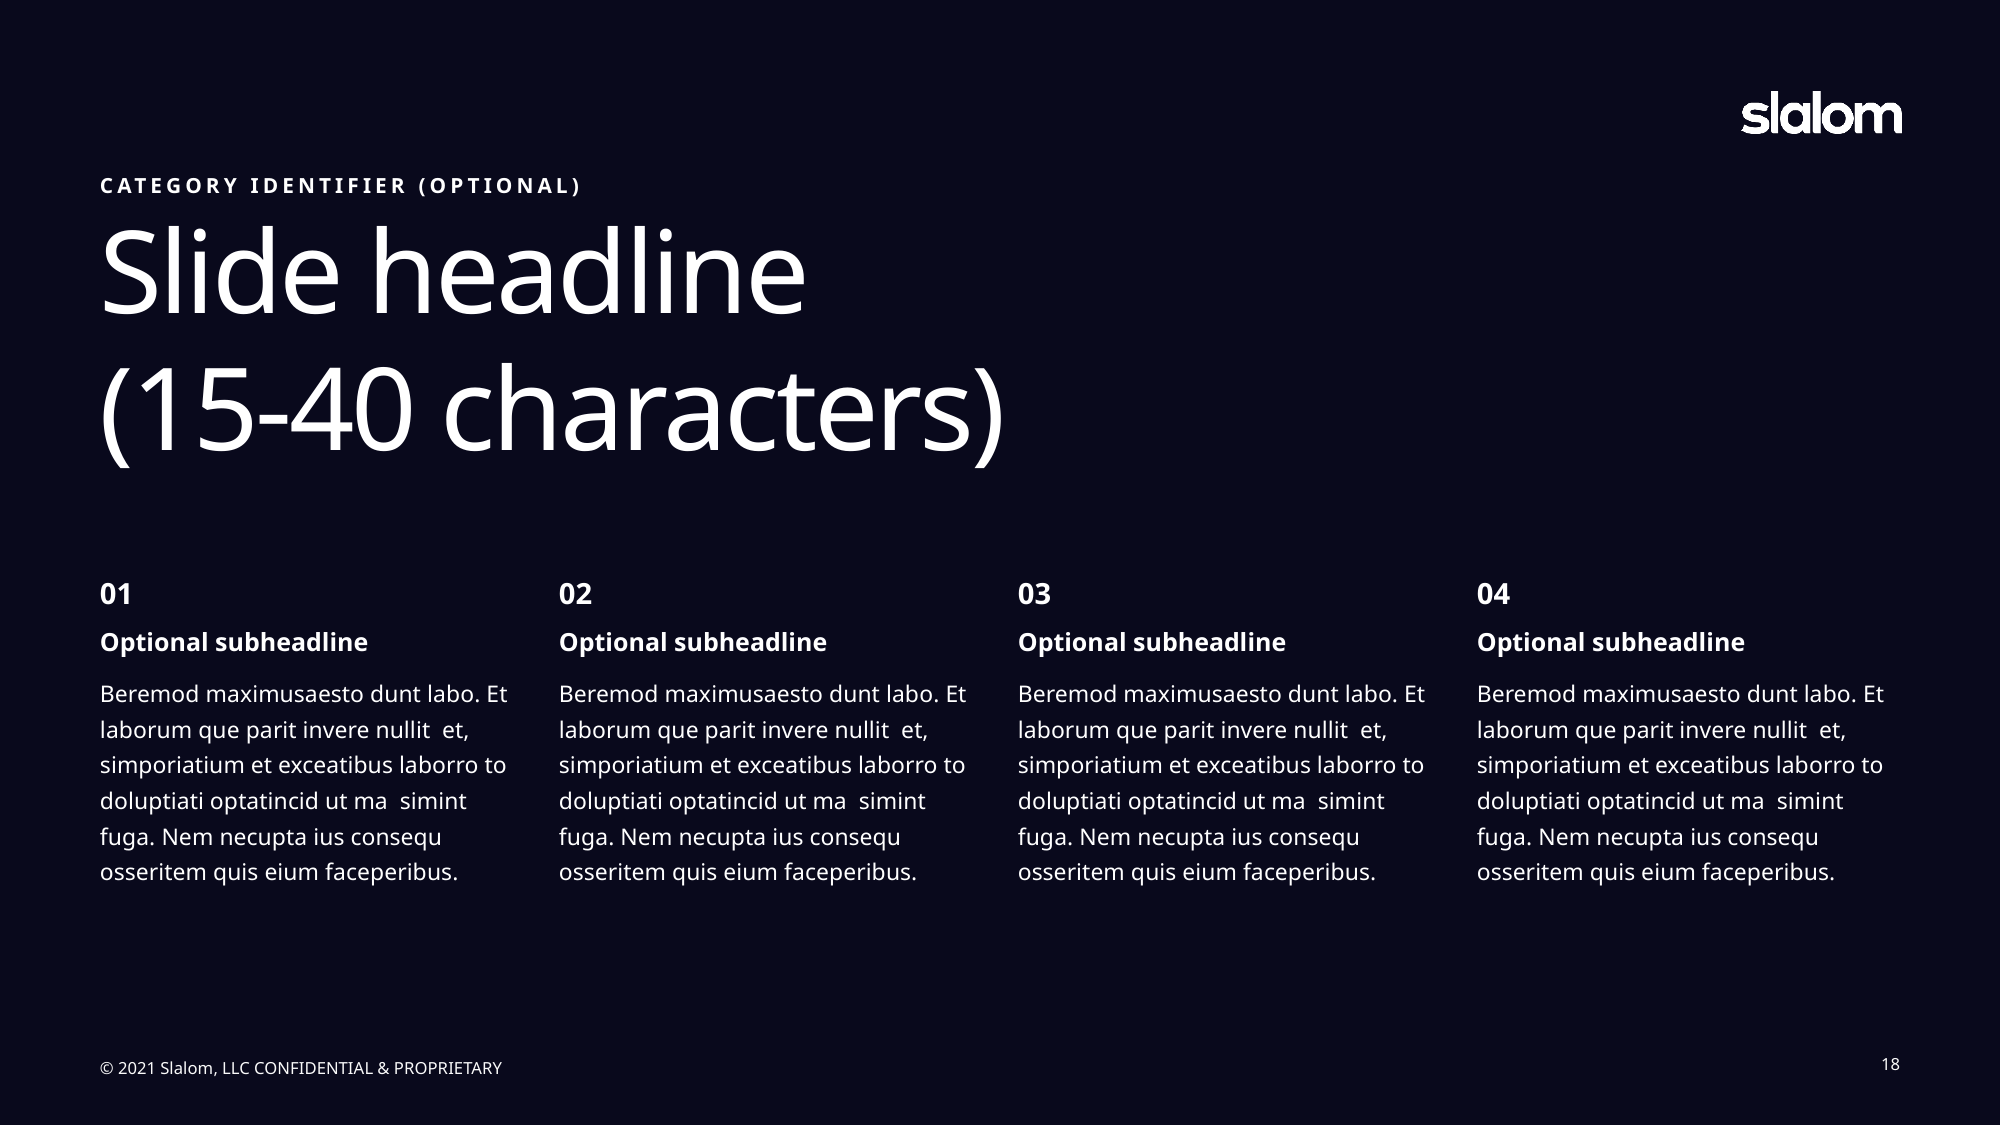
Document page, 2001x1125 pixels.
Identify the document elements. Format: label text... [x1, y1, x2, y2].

text_box 04 Optional subheadline Beremod maximusaesto dunt labo. Et laborum que parit invere nullit et, simporiatium et exceatibus laborro to doluptiati optatincid ut ma simint fuga. Nem necupta ius consequ osseritem quis eium faceperibus. [1475, 553, 1899, 890]
text_box 02 Optional subheadline Beremod maximusaesto dunt labo. Et laborum que parit invere nullit et, simporiatium et exceatibus laborro to doluptiati optatincid ut ma simint fuga. Nem necupta ius consequ osseritem quis eium faceperibus. [557, 553, 982, 890]
footer © 2021 Slalom, LLC CONFIDENTIAL & PROPRIETARY [99, 1038, 759, 1099]
text_box CATEGORY IDENTIFIER (OPTIONAL) [98, 170, 727, 198]
text_box Slide headline (15-40 characters) [98, 197, 1300, 477]
slide_number 18 [1412, 1035, 1900, 1096]
picture [1741, 91, 1902, 134]
text_box 01 Optional subheadline Beremod maximusaesto dunt labo. Et laborum que parit invere nullit et, simporiatium et exceatibus laborro to doluptiati optatincid ut ma simint fuga. Nem necupta ius consequ osseritem quis eium faceperibus. [98, 553, 523, 890]
text_box 03 Optional subheadline Beremod maximusaesto dunt labo. Et laborum que parit invere nullit et, simporiatium et exceatibus laborro to doluptiati optatincid ut ma simint fuga. Nem necupta ius consequ osseritem quis eium faceperibus. [1016, 553, 1441, 890]
